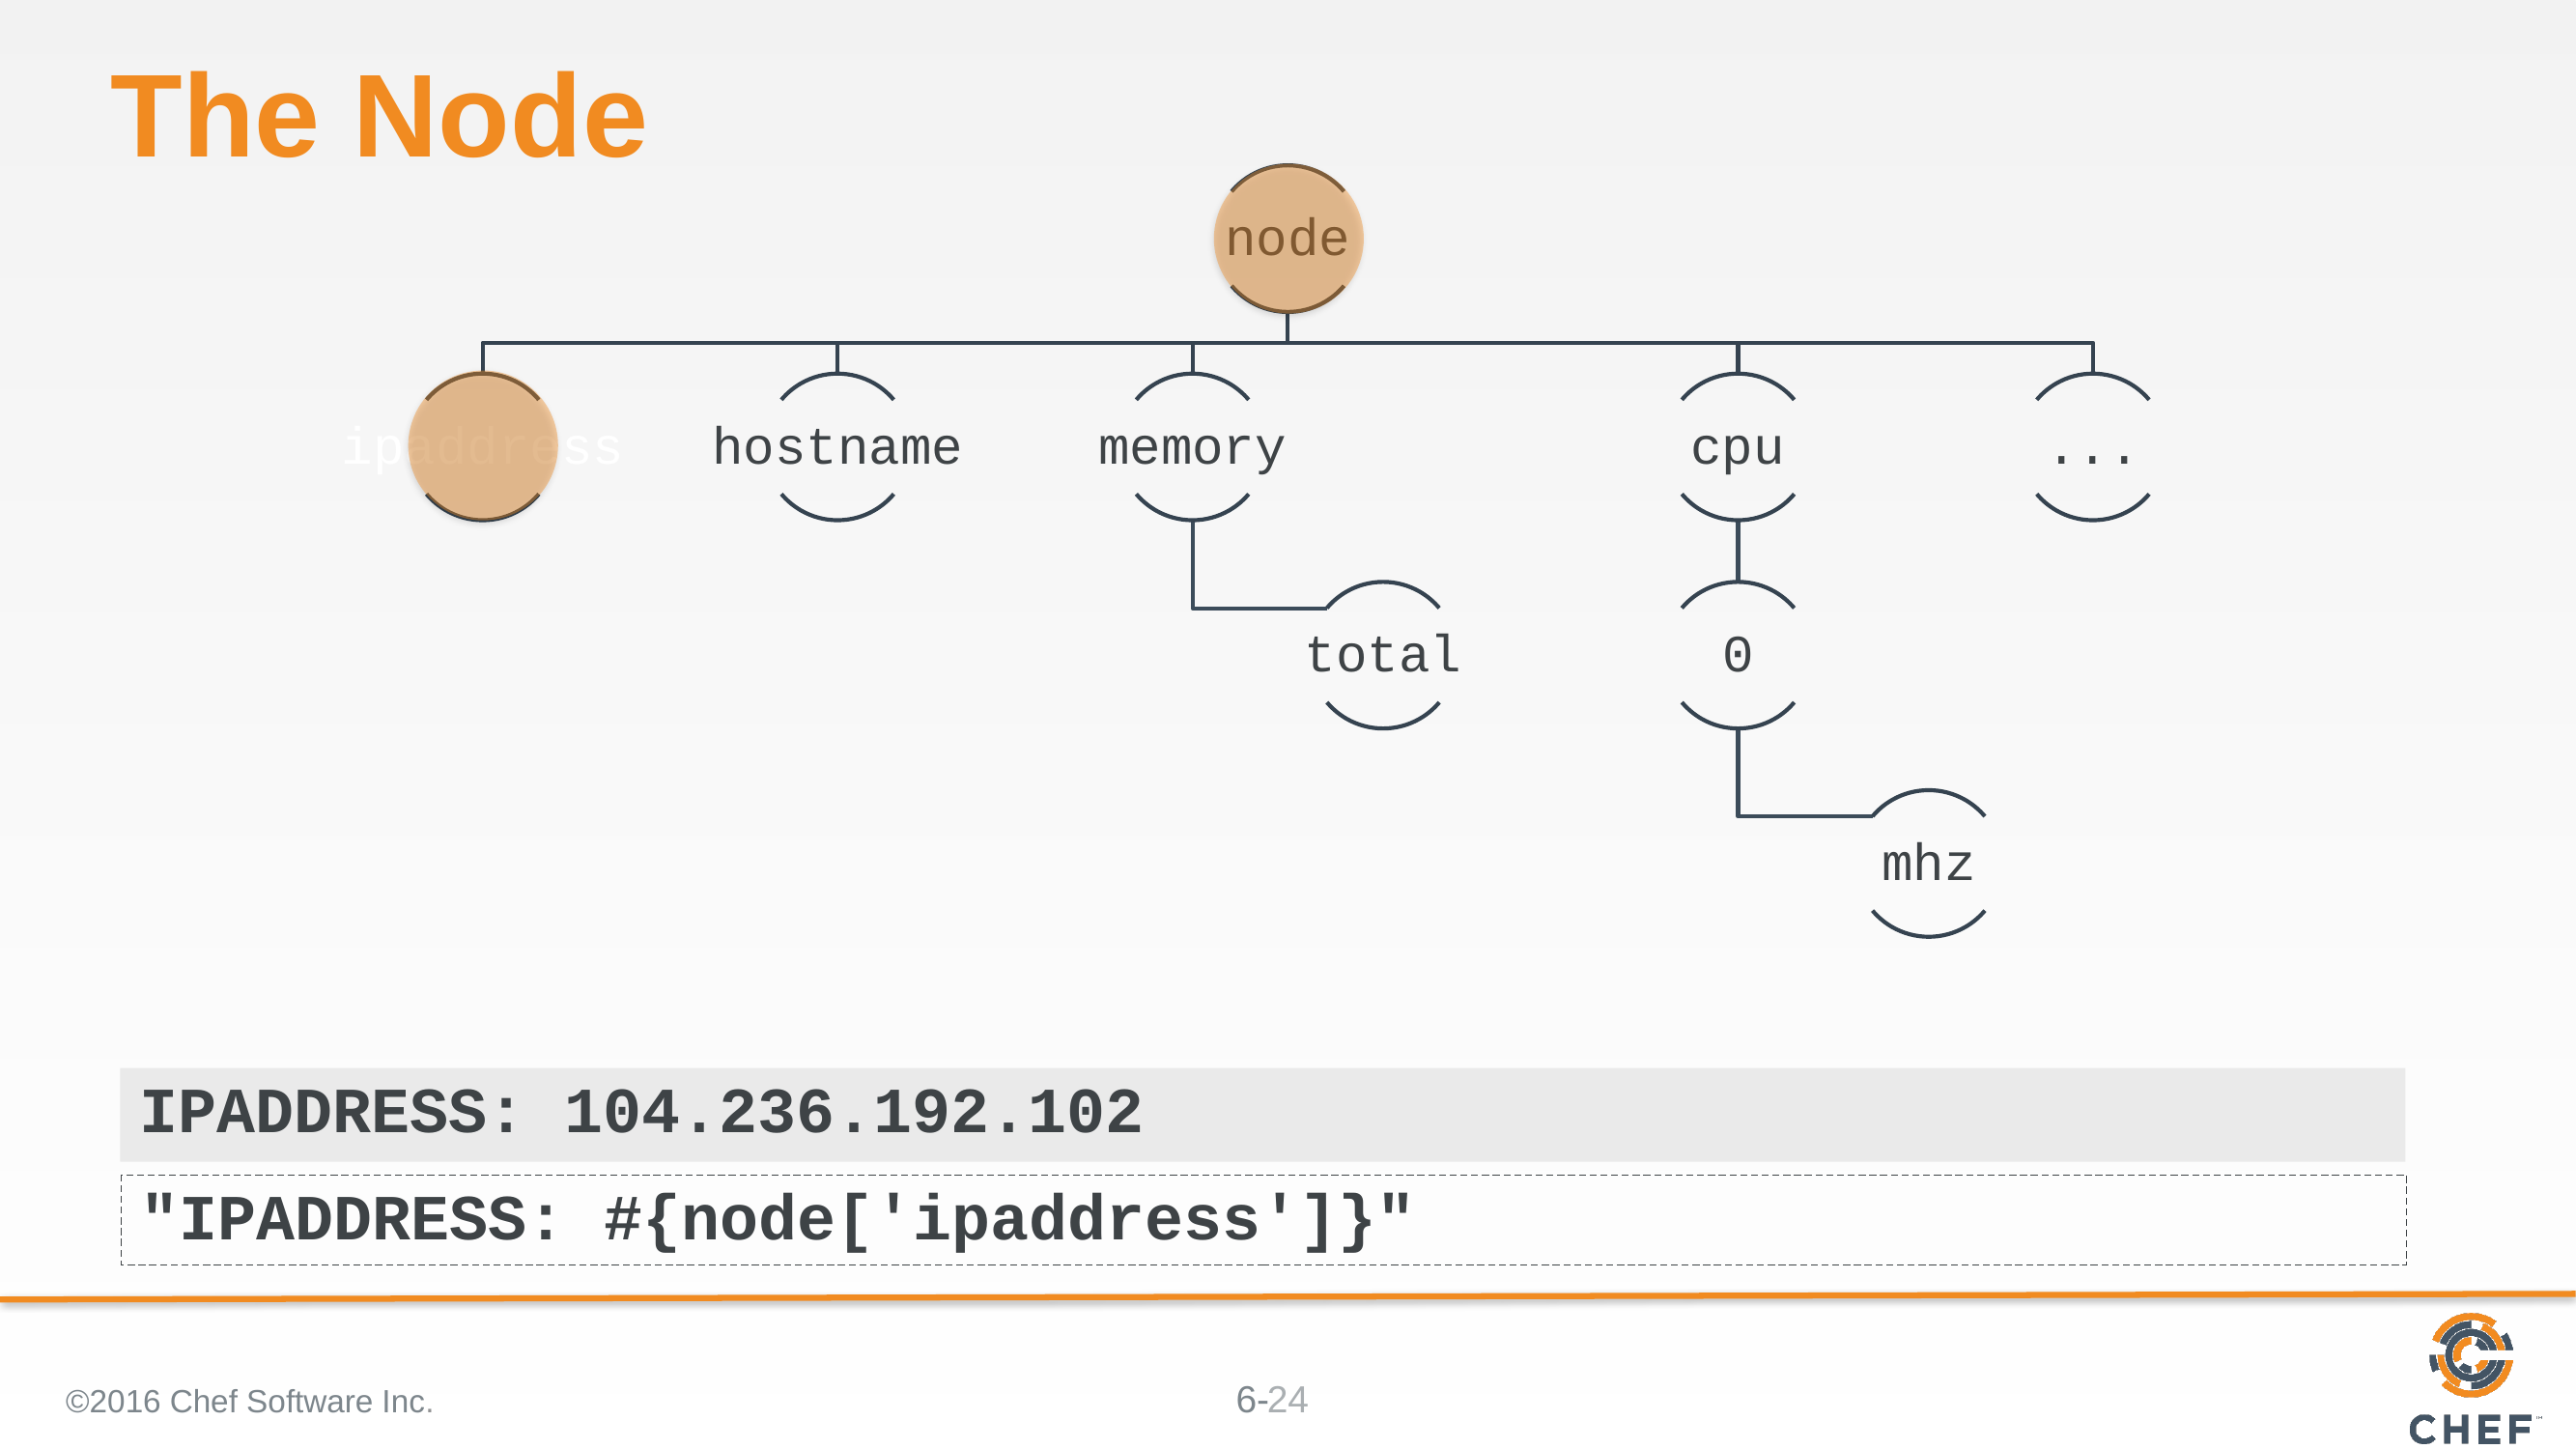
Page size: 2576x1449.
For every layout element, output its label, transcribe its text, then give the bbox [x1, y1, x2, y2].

footer ©2016 Chef Software Inc. [51, 1359, 952, 1440]
text_box IPADDRESS: 104.236.192.102 [120, 1067, 2406, 1162]
text_box "IPADDRESS: #{node['ipaddress']}" [121, 1175, 2407, 1265]
slide_number 24 [998, 1359, 1578, 1437]
picture [2399, 1297, 2550, 1449]
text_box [139, 164, 2437, 938]
text_box The Node [96, 48, 2463, 180]
